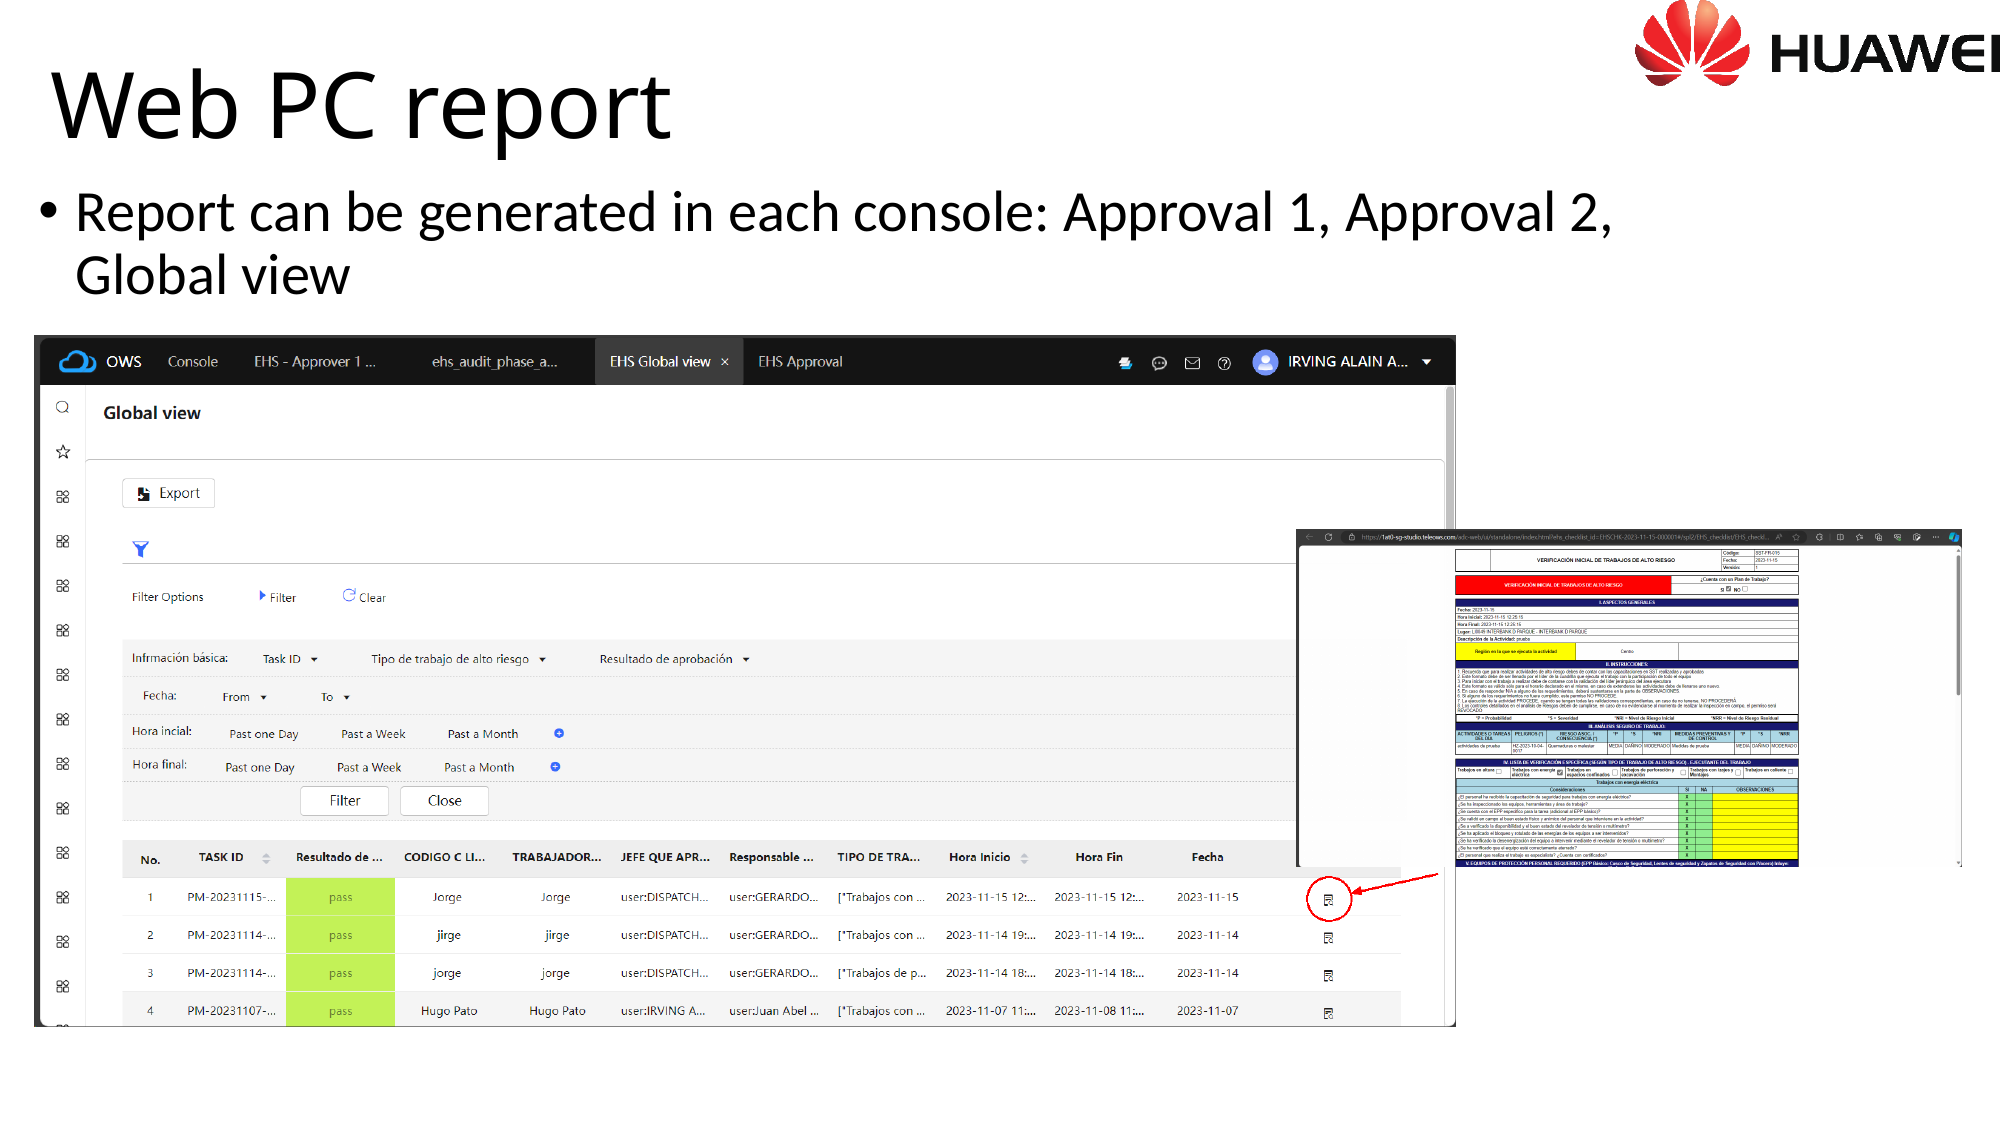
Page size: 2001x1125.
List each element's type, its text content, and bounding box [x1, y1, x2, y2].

picture [34, 335, 1962, 1027]
picture [1635, 0, 2000, 86]
list Report can be generated in each console: Approval 1, Approval 2, Global view [23, 173, 1749, 888]
title Web PC report [34, 0, 1760, 218]
